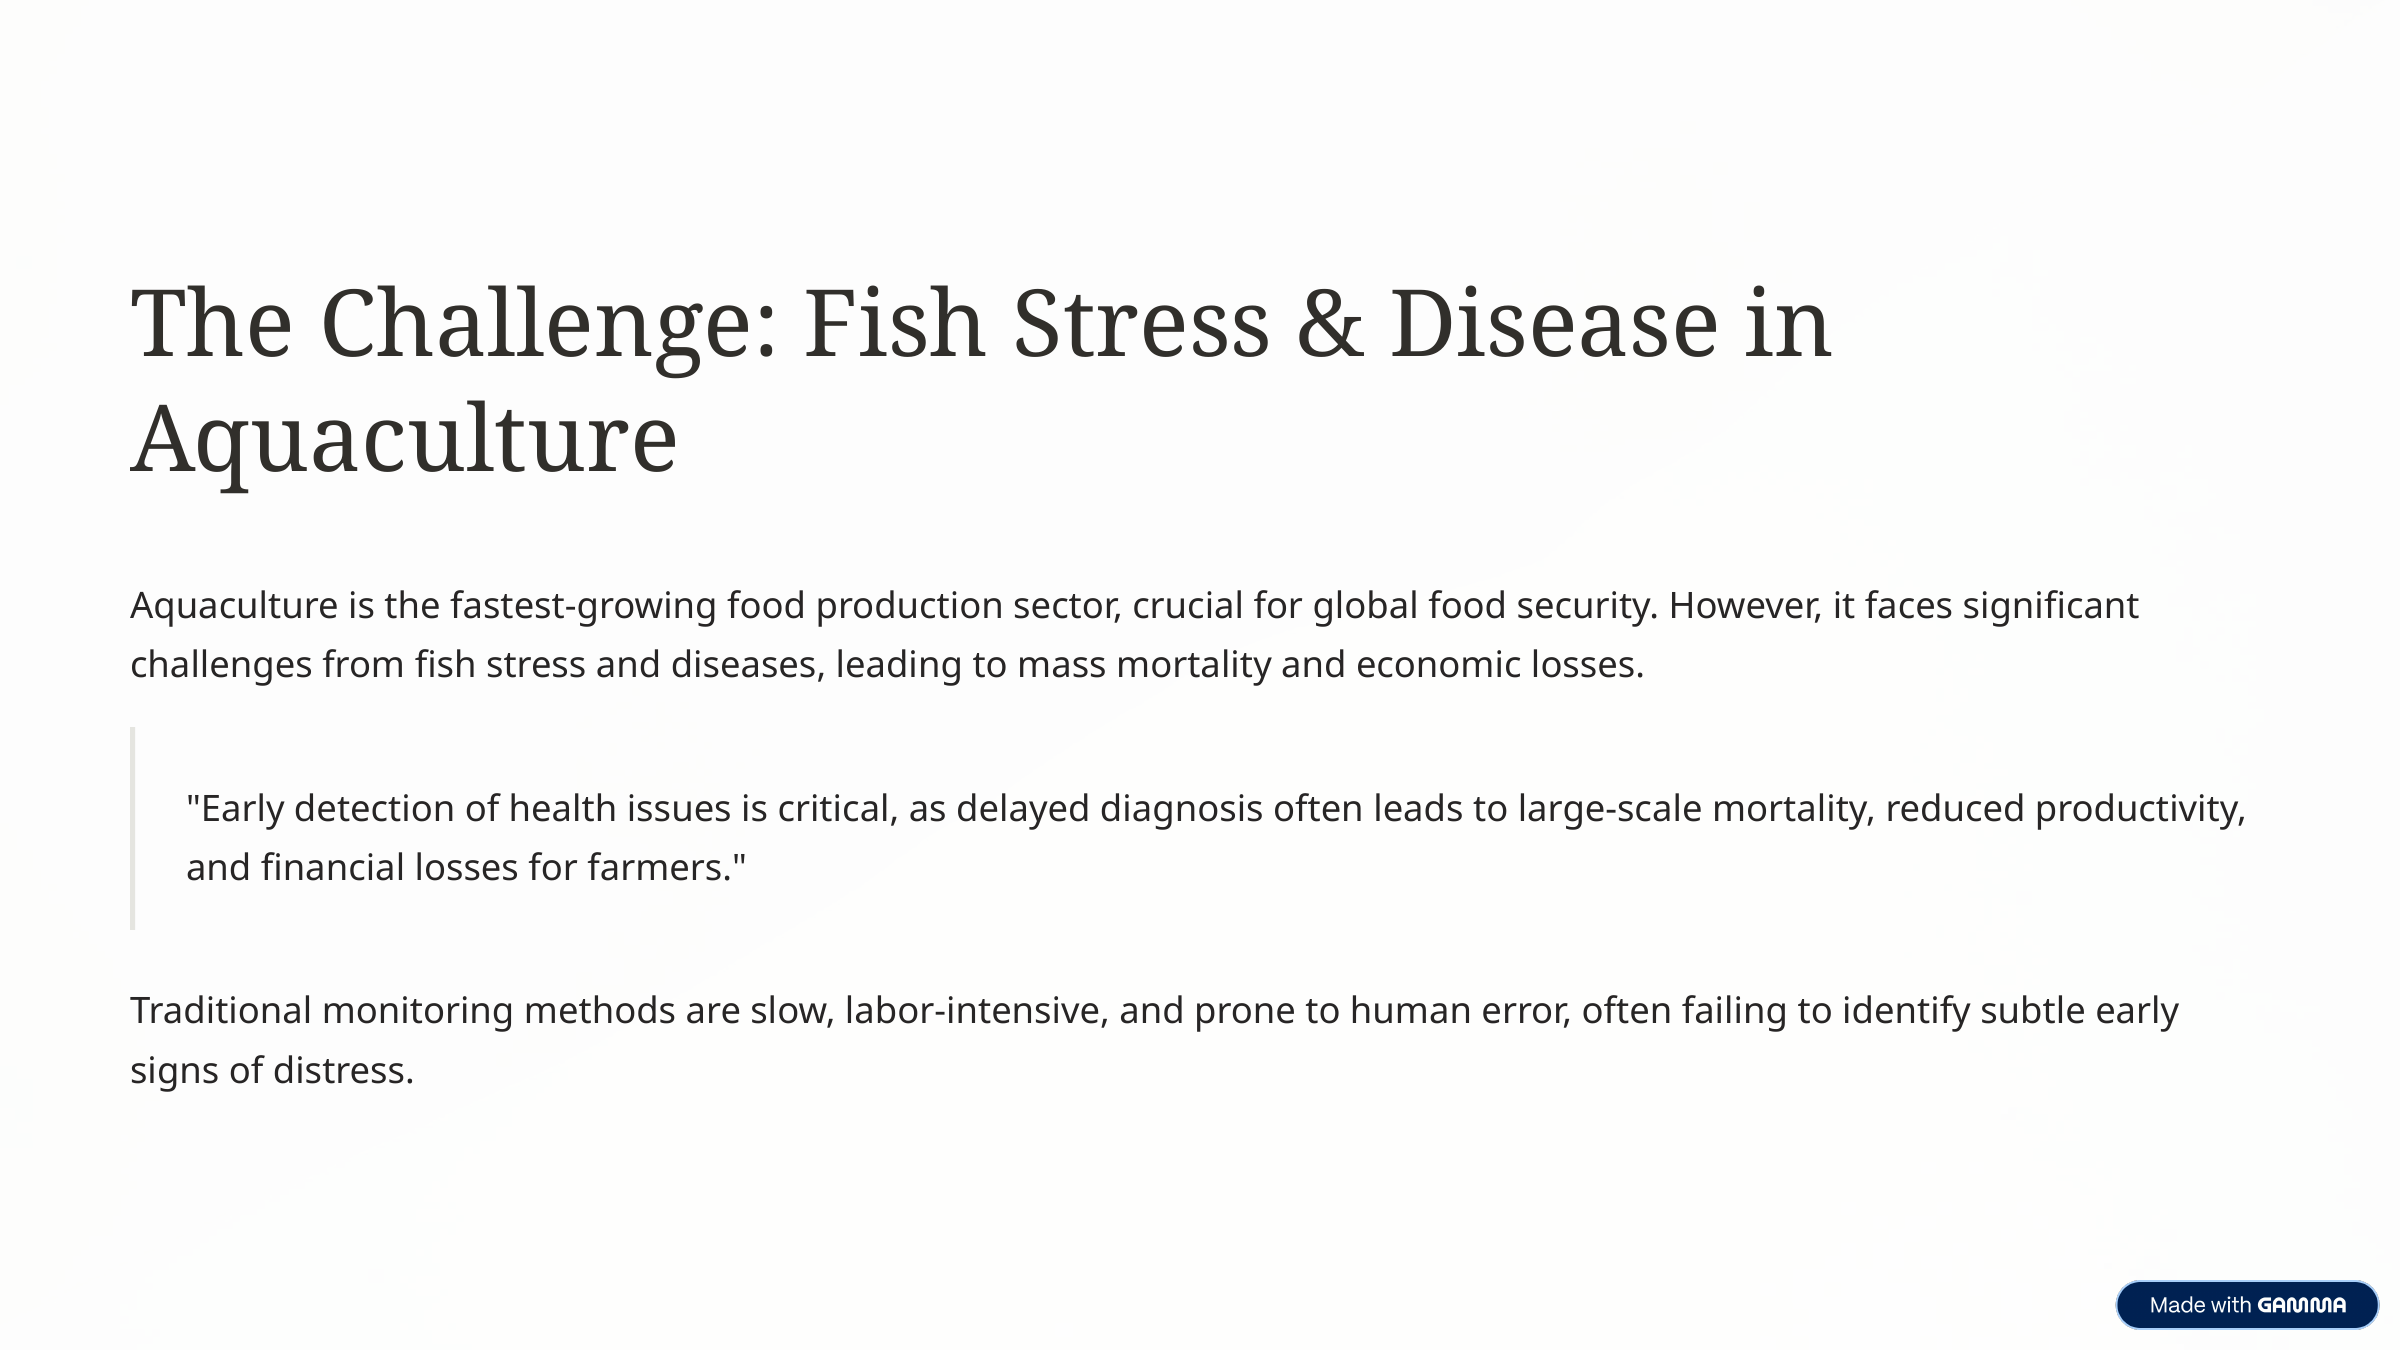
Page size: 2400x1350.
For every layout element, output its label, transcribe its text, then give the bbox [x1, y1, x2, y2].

text_box "Early detection of health issues is critical, as delayed diagnosis often leads to large-scale mortality, reduced productivity, and financial losses for farmers." [186, 768, 2270, 888]
picture [2106, 1271, 2389, 1339]
text_box [130, 727, 136, 930]
text_box Aquaculture is the fastest-growing food production sector, crucial for global food security. However, it faces significant challenges from fish stress and diseases, leading to mass mortality and economic losses. [130, 566, 2270, 686]
text_box The Challenge: Fish Stress & Disease in Aquaculture [130, 259, 2270, 492]
text_box Traditional monitoring methods are slow, labor-intensive, and prone to human error, often failing to identify subtle early signs of distress. [130, 971, 2270, 1091]
